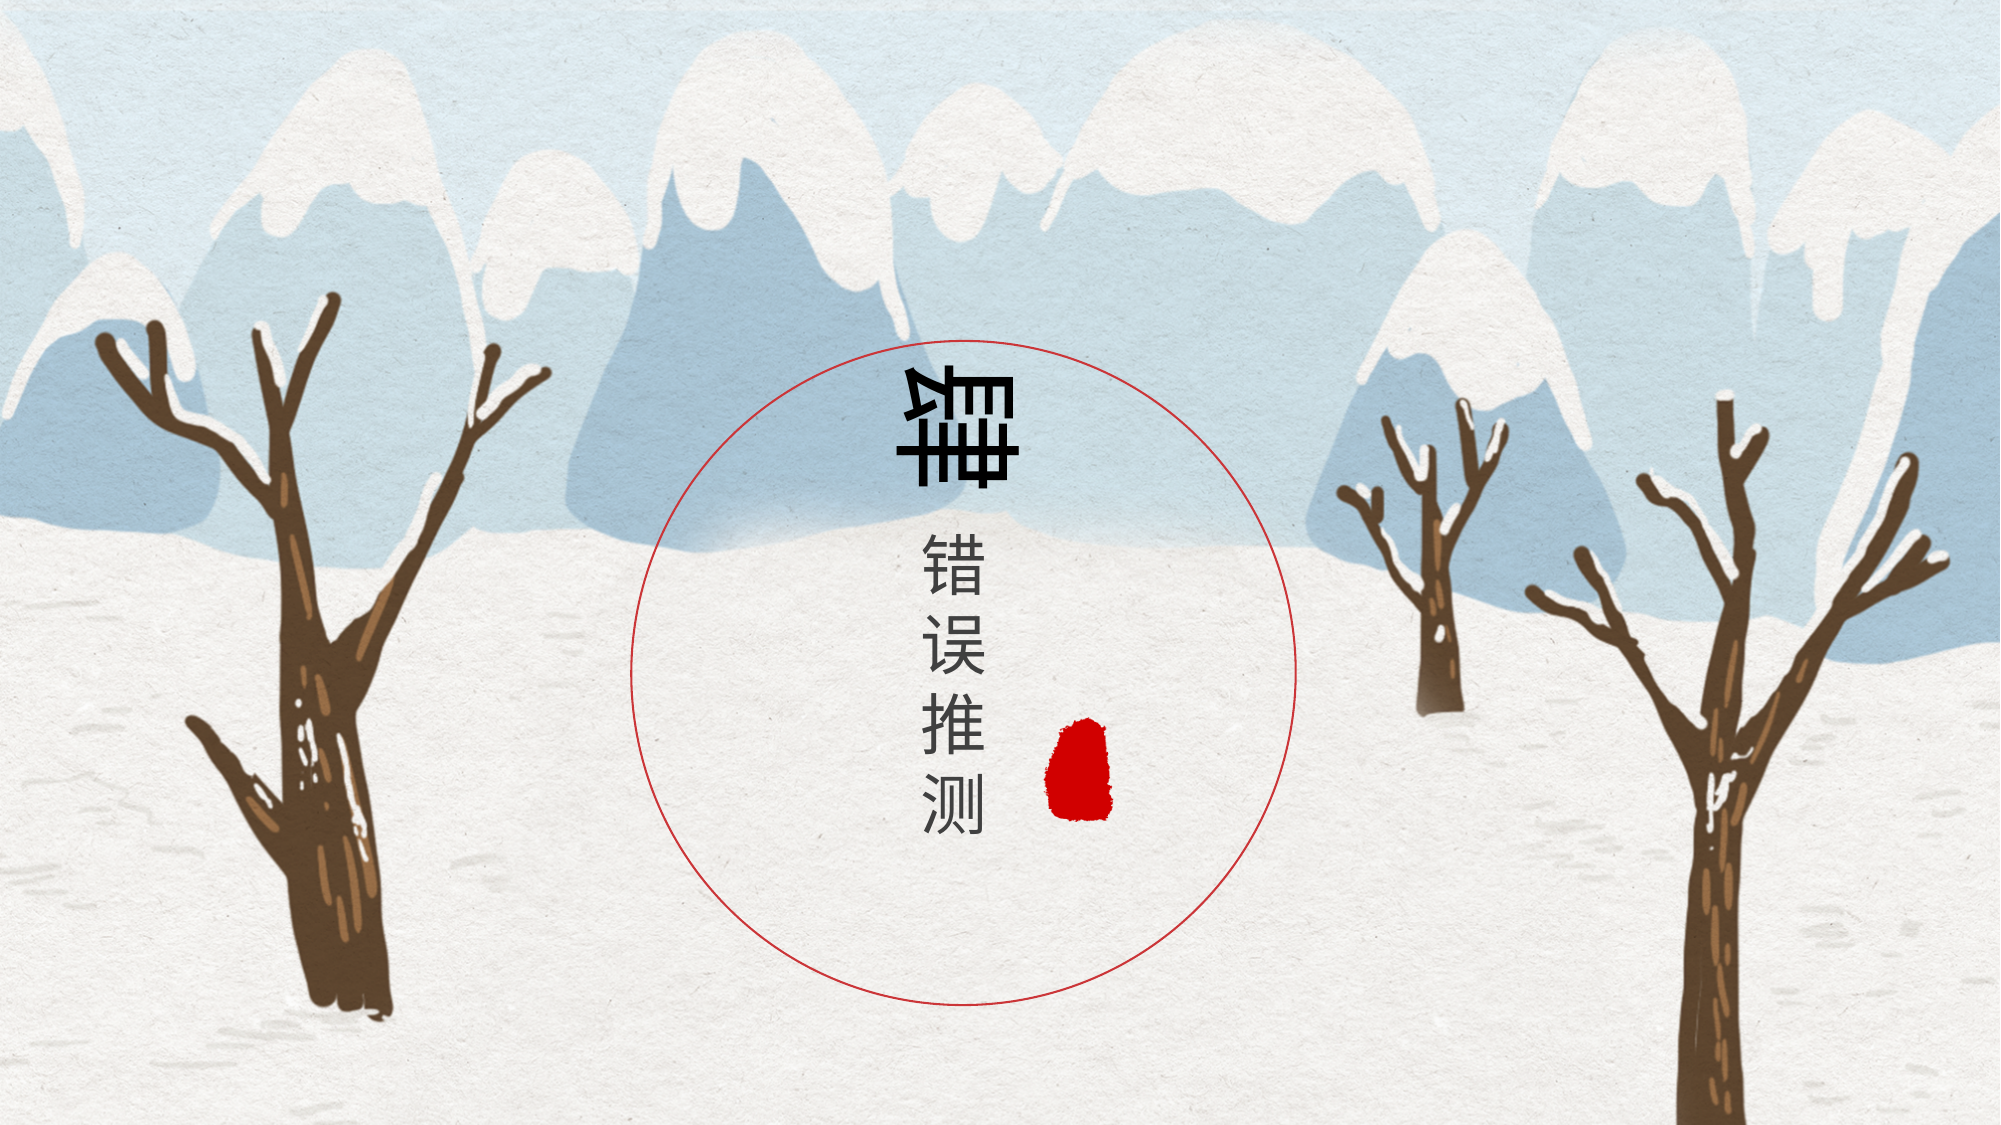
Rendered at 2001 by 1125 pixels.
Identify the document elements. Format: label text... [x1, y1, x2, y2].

text_box [630, 350, 1297, 1007]
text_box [1042, 707, 1120, 822]
text_box 错误推测 [905, 515, 975, 851]
text_box [906, 339, 1023, 345]
text_box 肆 [856, 345, 1049, 496]
picture [0, 0, 2000, 1125]
